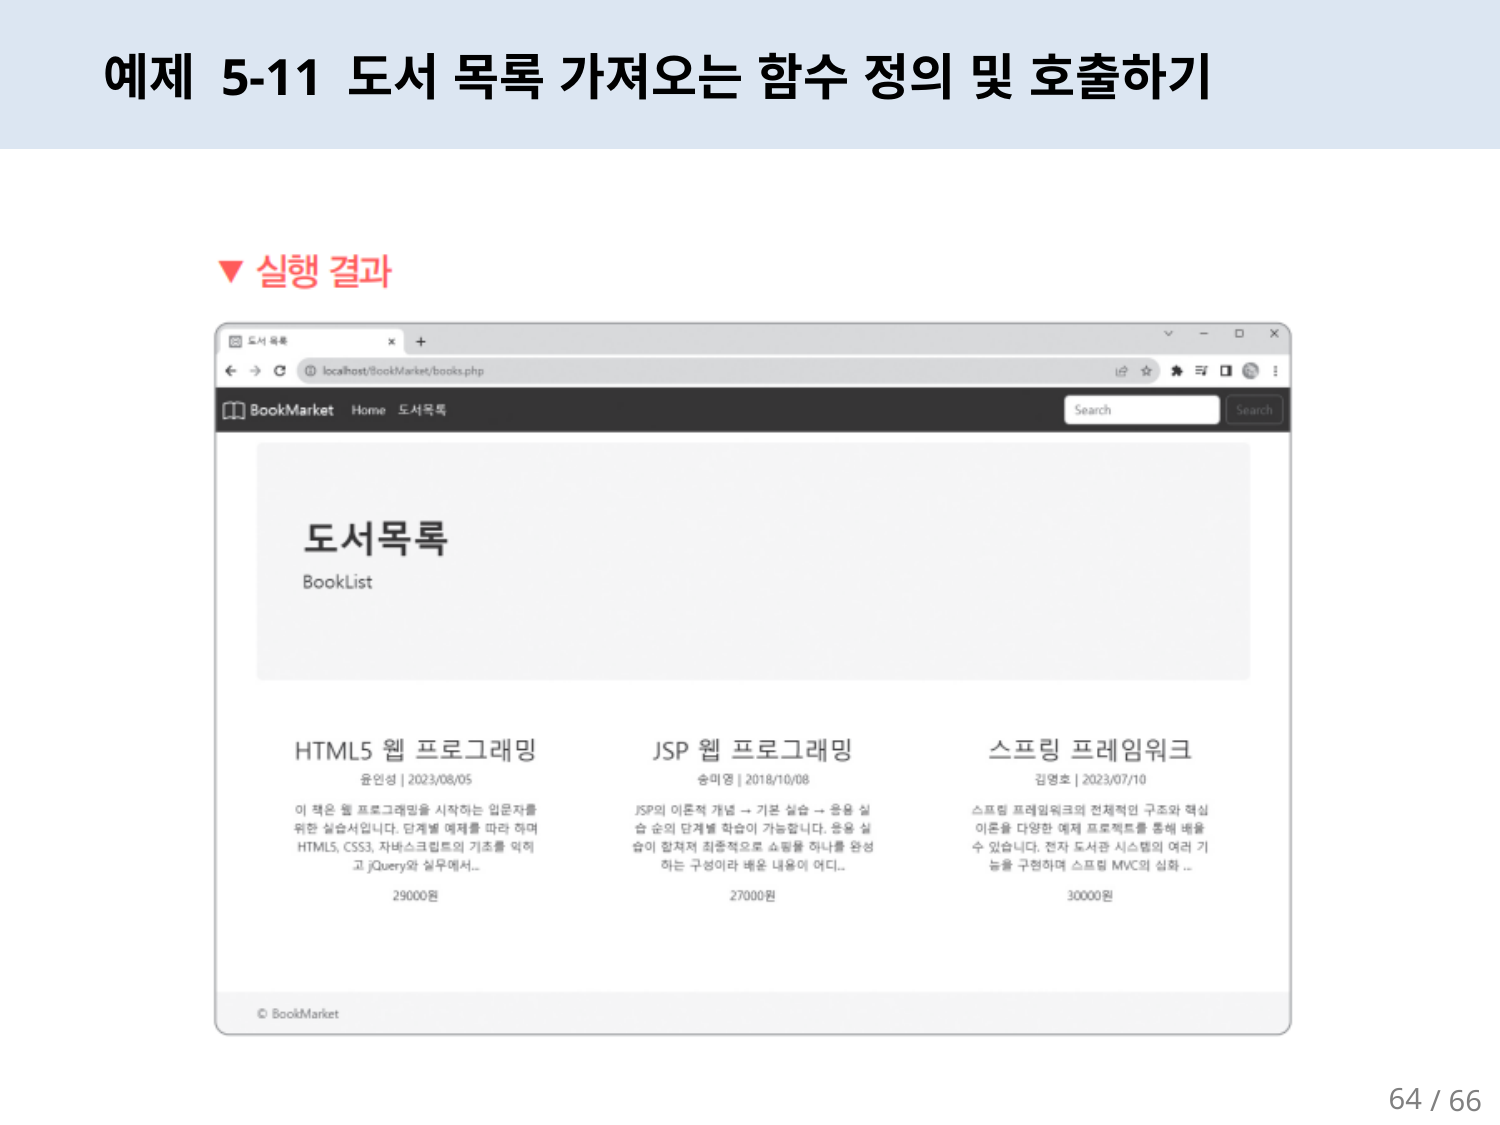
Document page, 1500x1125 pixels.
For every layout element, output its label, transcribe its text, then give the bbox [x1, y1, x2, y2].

picture [200, 243, 1299, 1047]
title 예제 5-11 도서 목록 가져오는 함수 정의 및 호출하기 [88, 30, 1436, 121]
